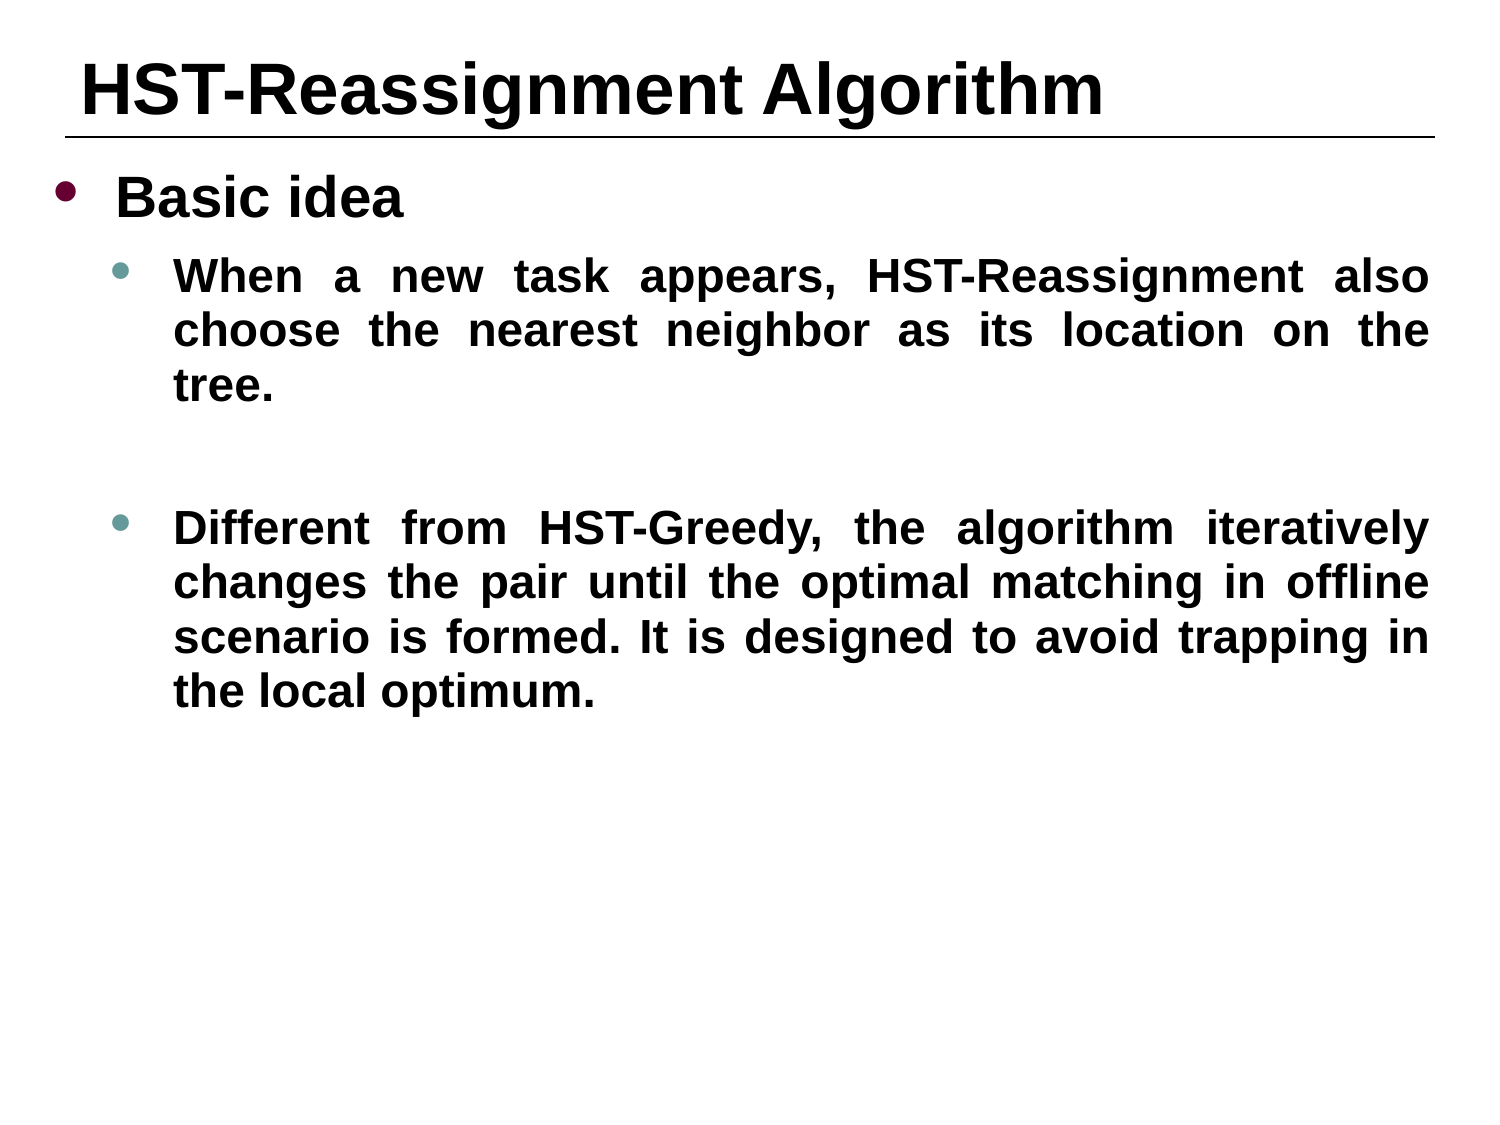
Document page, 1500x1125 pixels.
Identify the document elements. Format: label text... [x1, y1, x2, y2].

text_box Basic idea When a new task appears, HST-Reassignment also choose the nearest neighbor as its location on the tree. Different from HST-Greedy, the algorithm iteratively changes the pair until the optimal matching in offline scenario is formed. It is designed to avoid trapping in the local optimum. [37, 156, 1447, 622]
title HST-Reassignment Algorithm [64, 16, 1500, 138]
